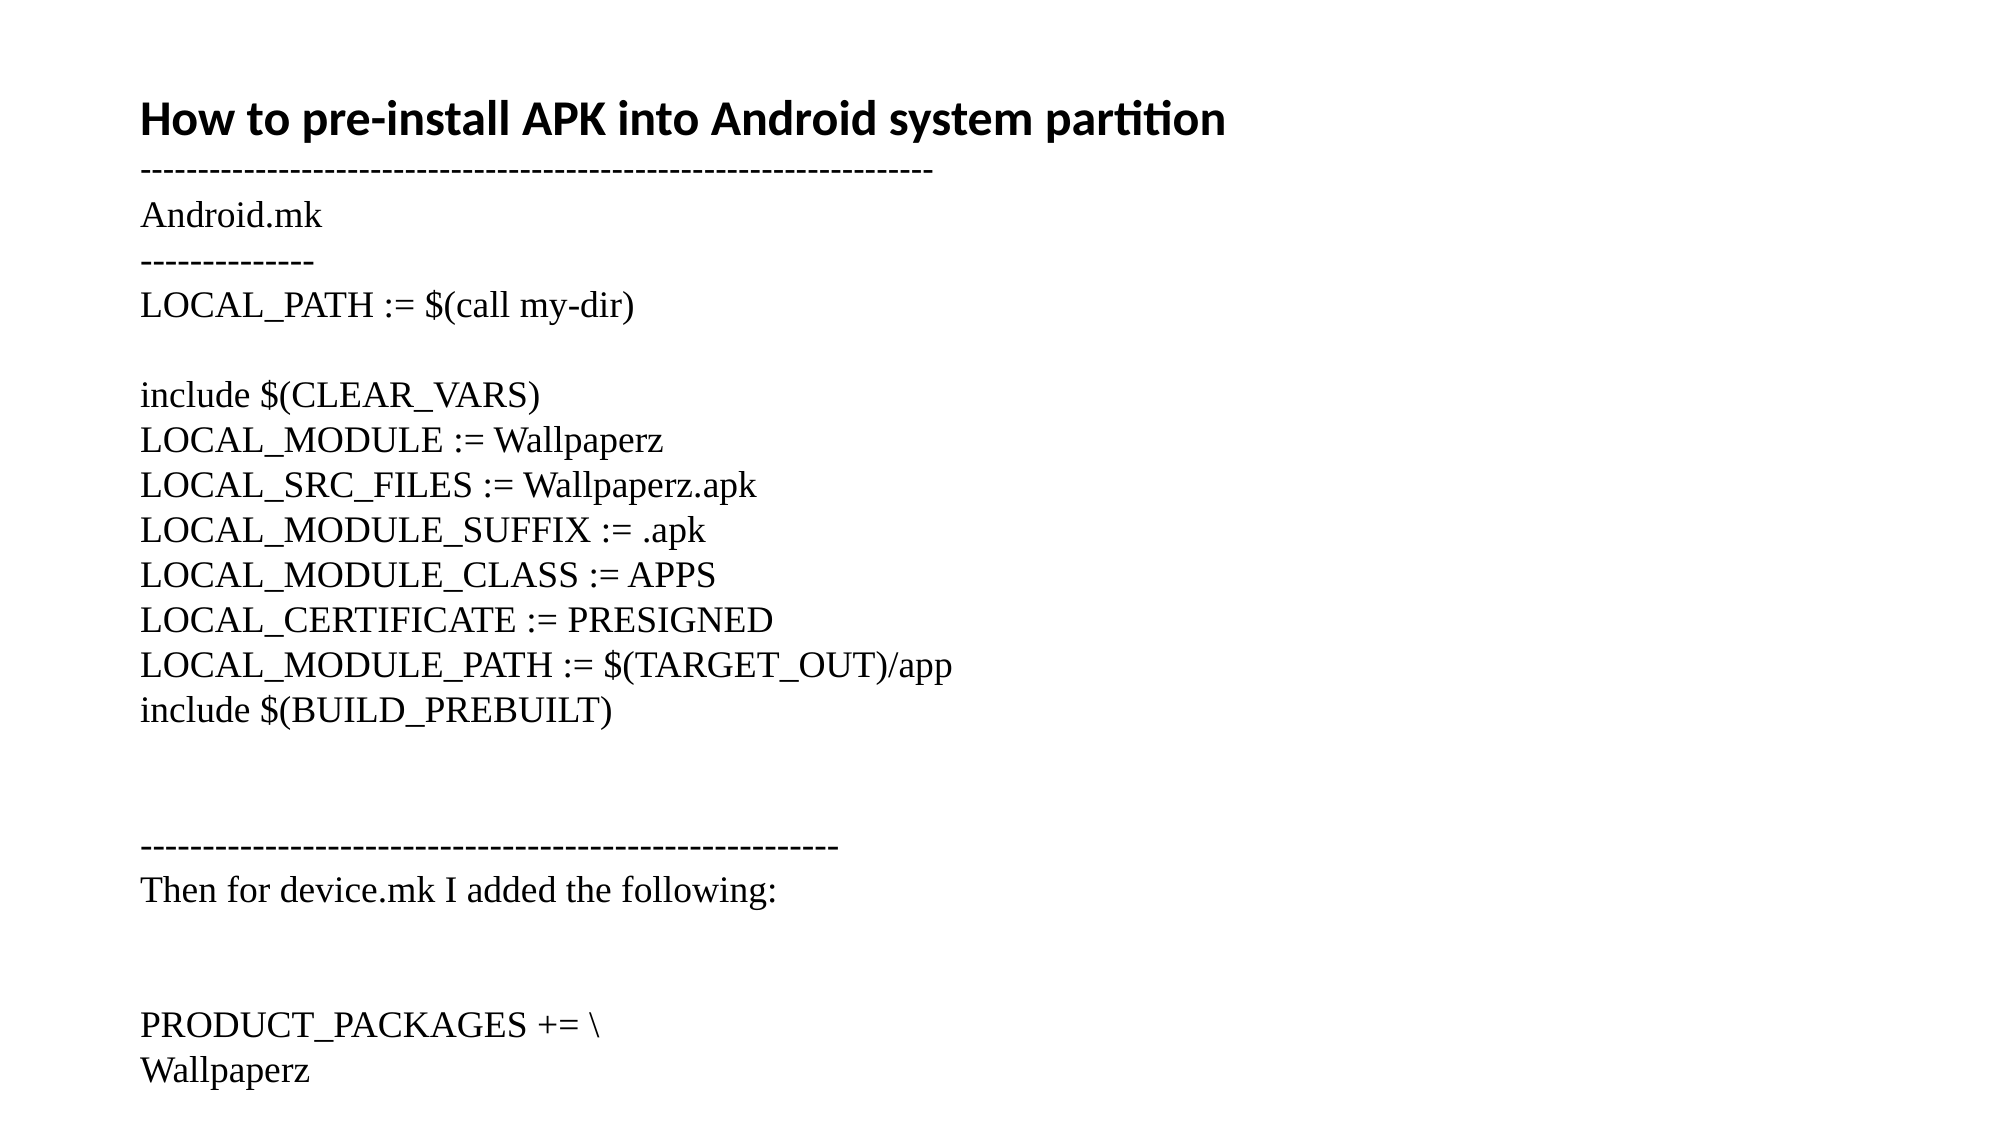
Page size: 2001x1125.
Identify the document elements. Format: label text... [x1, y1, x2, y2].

text_box How to pre-install APK into Android system partition --------------------------------------------------------------------- Android.mk -------------- LOCAL_PATH := $(call my-dir) include $(CLEAR_VARS) LOCAL_MODULE := Wallpaperz LOCAL_SRC_FILES := Wallpaperz.apk LOCAL_MODULE_SUFFIX := .apk LOCAL_MODULE_CLASS := APPS LOCAL_CERTIFICATE := PRESIGNED LOCAL_MODULE_PATH := $(TARGET_OUT)/app include $(BUILD_PREBUILT) -------------------------------------------------------- Then for device.mk I added the following: PRODUCT_PACKAGES += \ Wallpaperz [125, 77, 1442, 1098]
